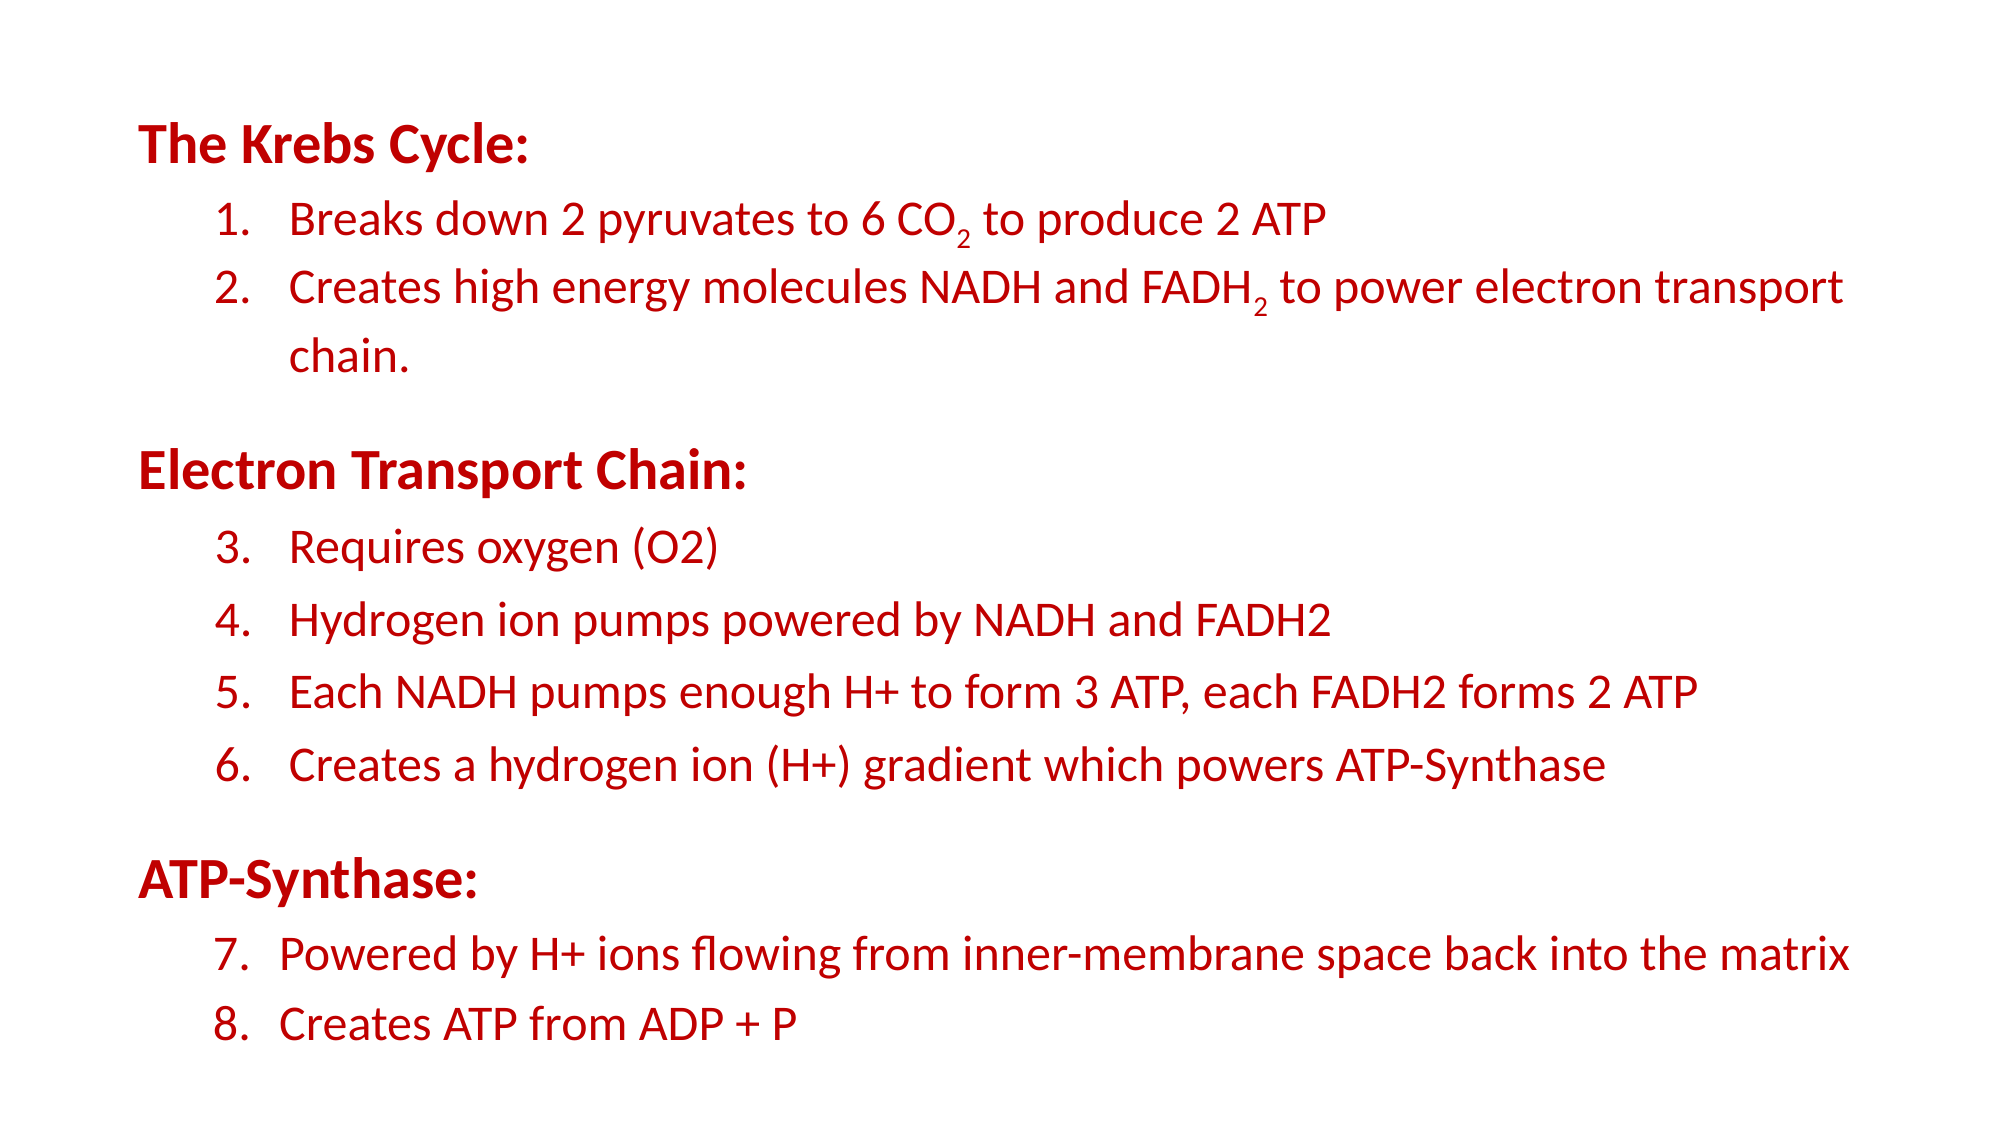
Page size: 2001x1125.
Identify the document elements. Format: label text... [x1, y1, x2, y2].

text_box The Krebs Cycle: Breaks down 2 pyruvates to 6 CO2 to produce 2 ATP Creates high energy molecules NADH and FADH2 to power electron transport chain. Electron Transport Chain: Requires oxygen (O2) Hydrogen ion pumps powered by NADH and FADH2 Each NADH pumps enough H+ to form 3 ATP, each FADH2 forms 2 ATP Creates a hydrogen ion (H+) gradient which powers ATP-Synthase ATP-Synthase: Powered by H+ ions flowing from inner-membrane space back into the matrix Creates ATP from ADP + P [124, 98, 1894, 1084]
